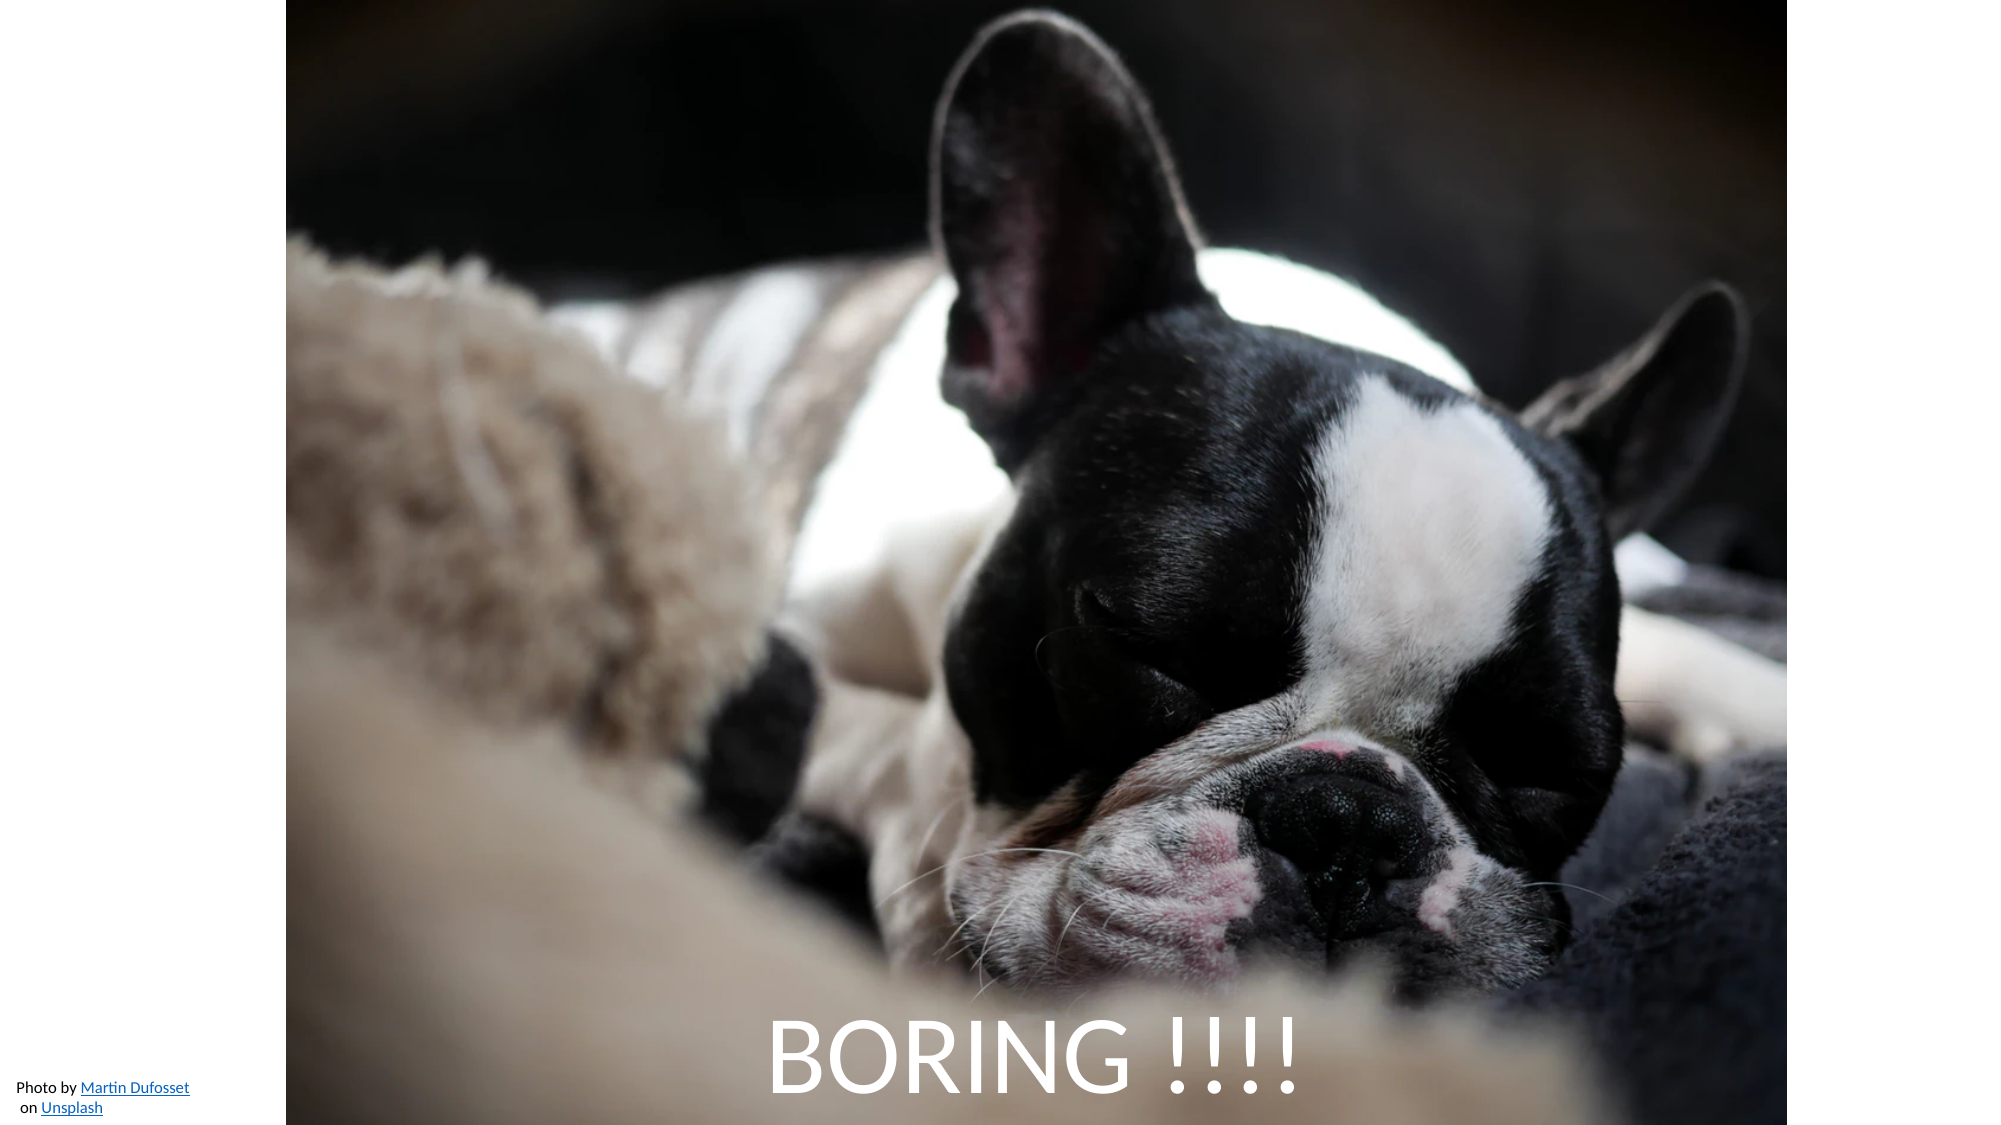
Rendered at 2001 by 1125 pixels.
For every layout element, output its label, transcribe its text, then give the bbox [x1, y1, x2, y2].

text_box Photo by Martin Dufosset on Unsplash [1, 1069, 205, 1125]
picture [286, 0, 1787, 1125]
